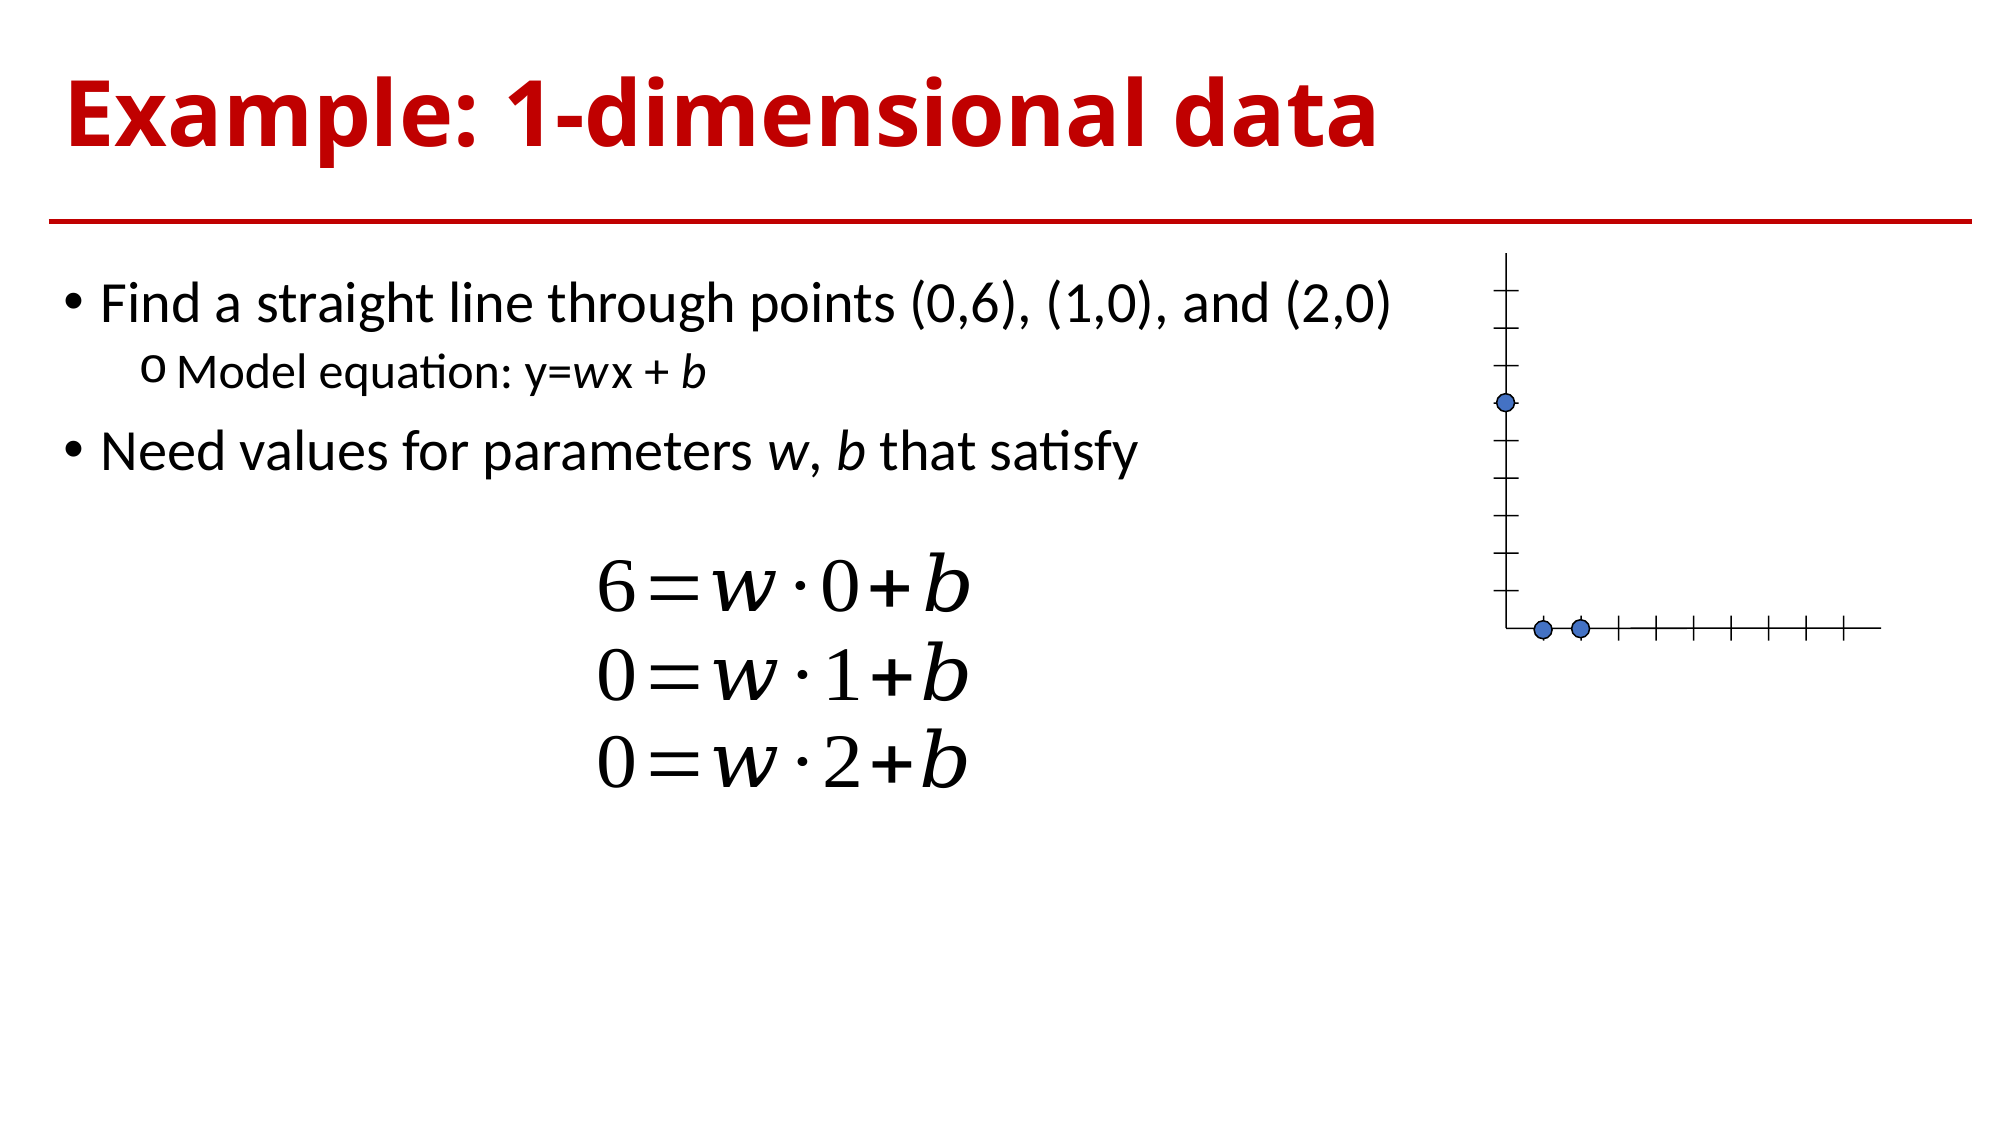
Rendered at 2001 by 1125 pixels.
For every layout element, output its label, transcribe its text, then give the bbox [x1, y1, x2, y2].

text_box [1493, 253, 1882, 641]
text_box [596, 543, 973, 807]
title Example: 1-dimensional data [48, 41, 1972, 192]
list Find a straight line through points (0,6), (1,0), and (2,0) Model equation: y=w x + b Need values for parameters w, b that satisfy [48, 264, 1972, 1014]
